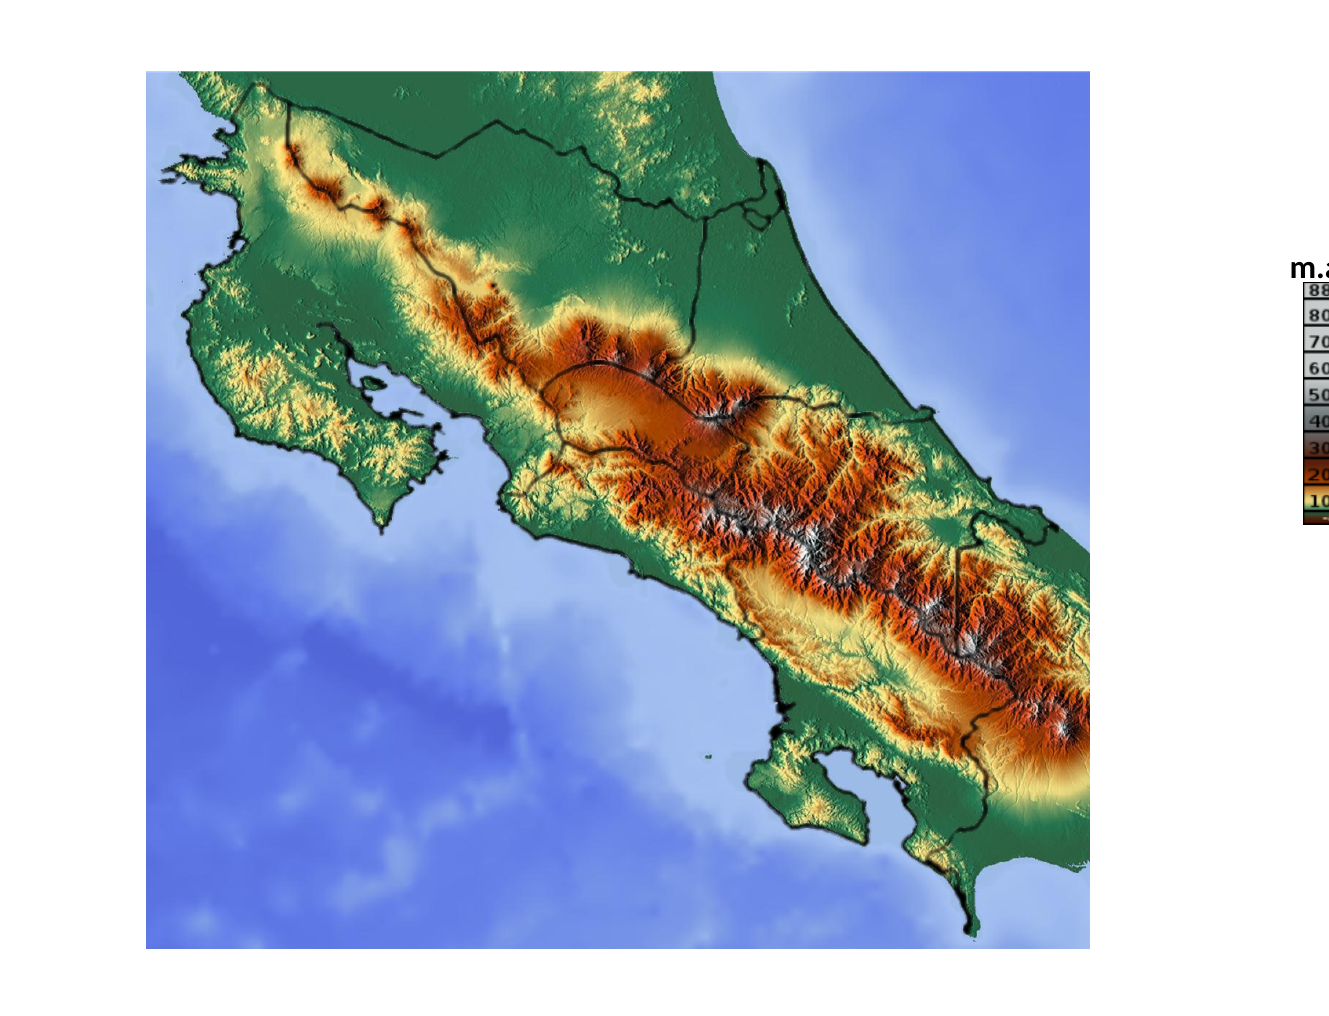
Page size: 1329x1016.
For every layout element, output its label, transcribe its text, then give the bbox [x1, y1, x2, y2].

text_box m.a.s.l. [1271, 238, 1329, 293]
picture [1303, 282, 1329, 525]
picture [146, 71, 1090, 969]
